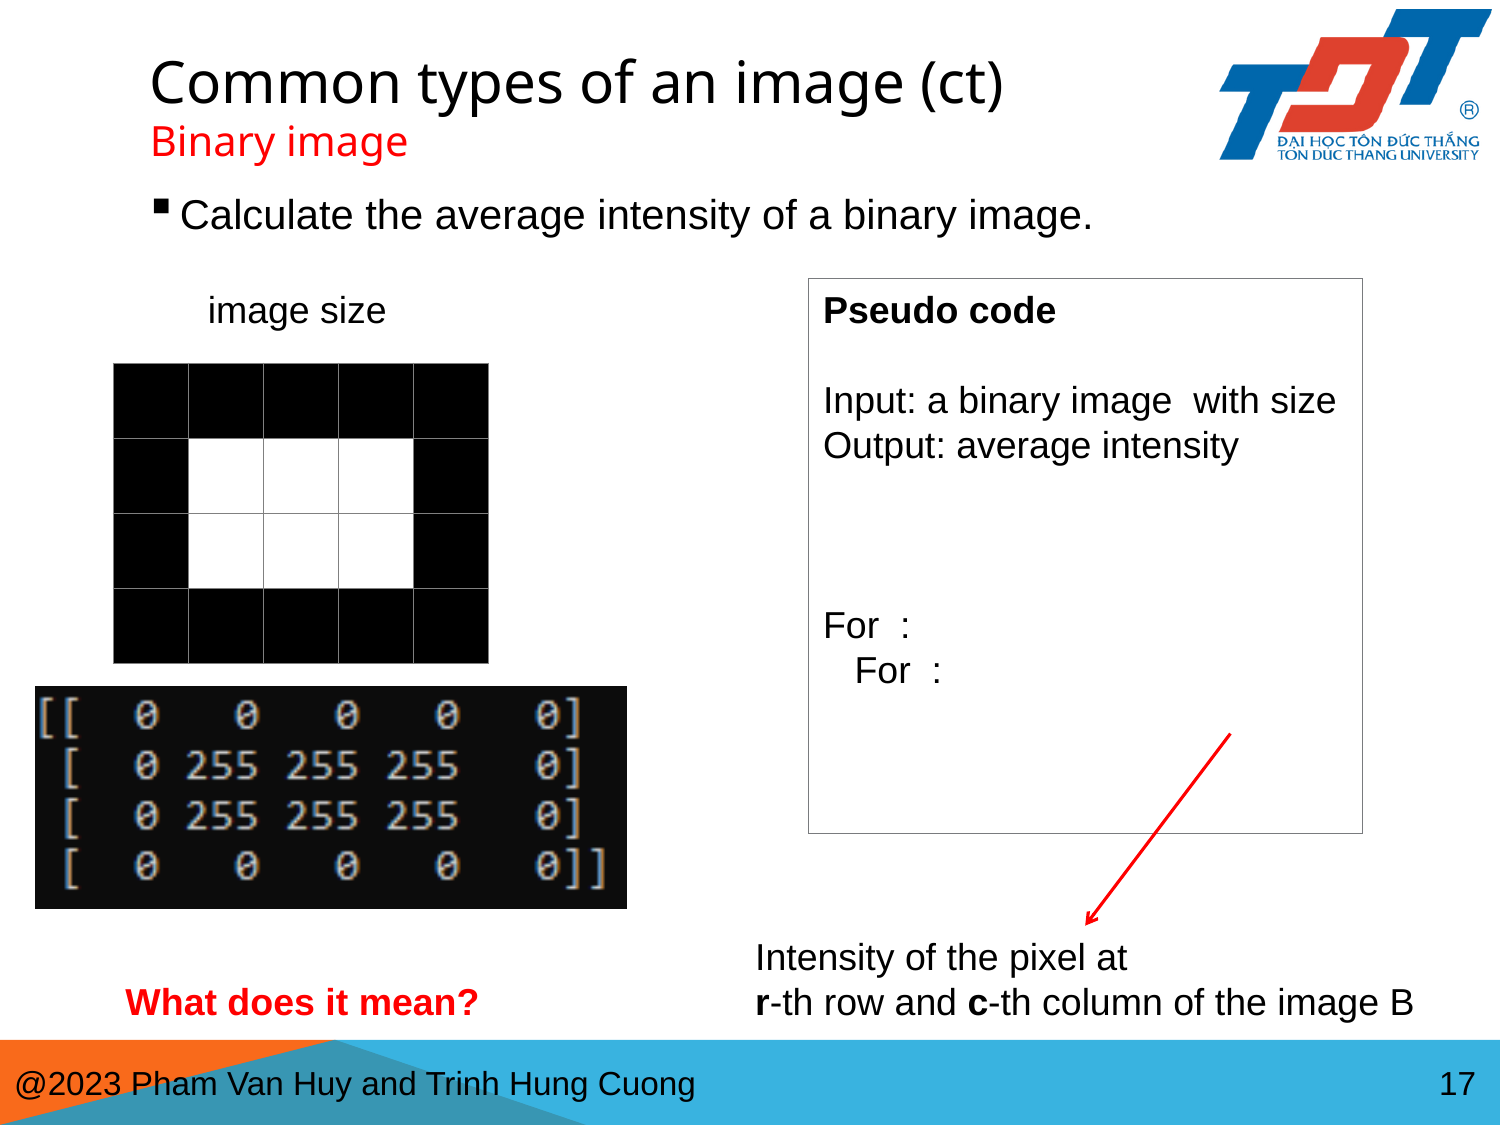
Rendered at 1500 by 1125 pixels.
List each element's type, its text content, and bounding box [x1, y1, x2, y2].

table_cell [189, 439, 263, 513]
table_cell [264, 514, 338, 588]
table_cell [189, 589, 263, 663]
table_header [414, 364, 488, 438]
table_header [114, 364, 188, 438]
picture [35, 686, 627, 910]
table_cell [339, 514, 413, 588]
table_header [264, 364, 338, 438]
title Common types of an image (ct) Binary image [134, 59, 1369, 150]
table_header [189, 364, 263, 438]
table_cell [114, 439, 188, 513]
table_cell [414, 514, 488, 588]
table_cell [339, 439, 413, 513]
text_box Intensity of the pixel at r-th row and c-th column of the image B [740, 925, 1430, 1031]
table_cell [414, 589, 488, 663]
list Calculate the average intensity of a binary image. [134, 180, 1478, 1030]
table_cell [414, 439, 488, 513]
table_cell [189, 514, 263, 588]
table_cell [264, 439, 338, 513]
table_cell [114, 514, 188, 588]
picture [1219, 9, 1492, 160]
table_cell [264, 589, 338, 663]
table_cell [339, 589, 413, 663]
table_header [339, 364, 413, 438]
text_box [1084, 733, 1231, 926]
table_cell [114, 589, 188, 663]
